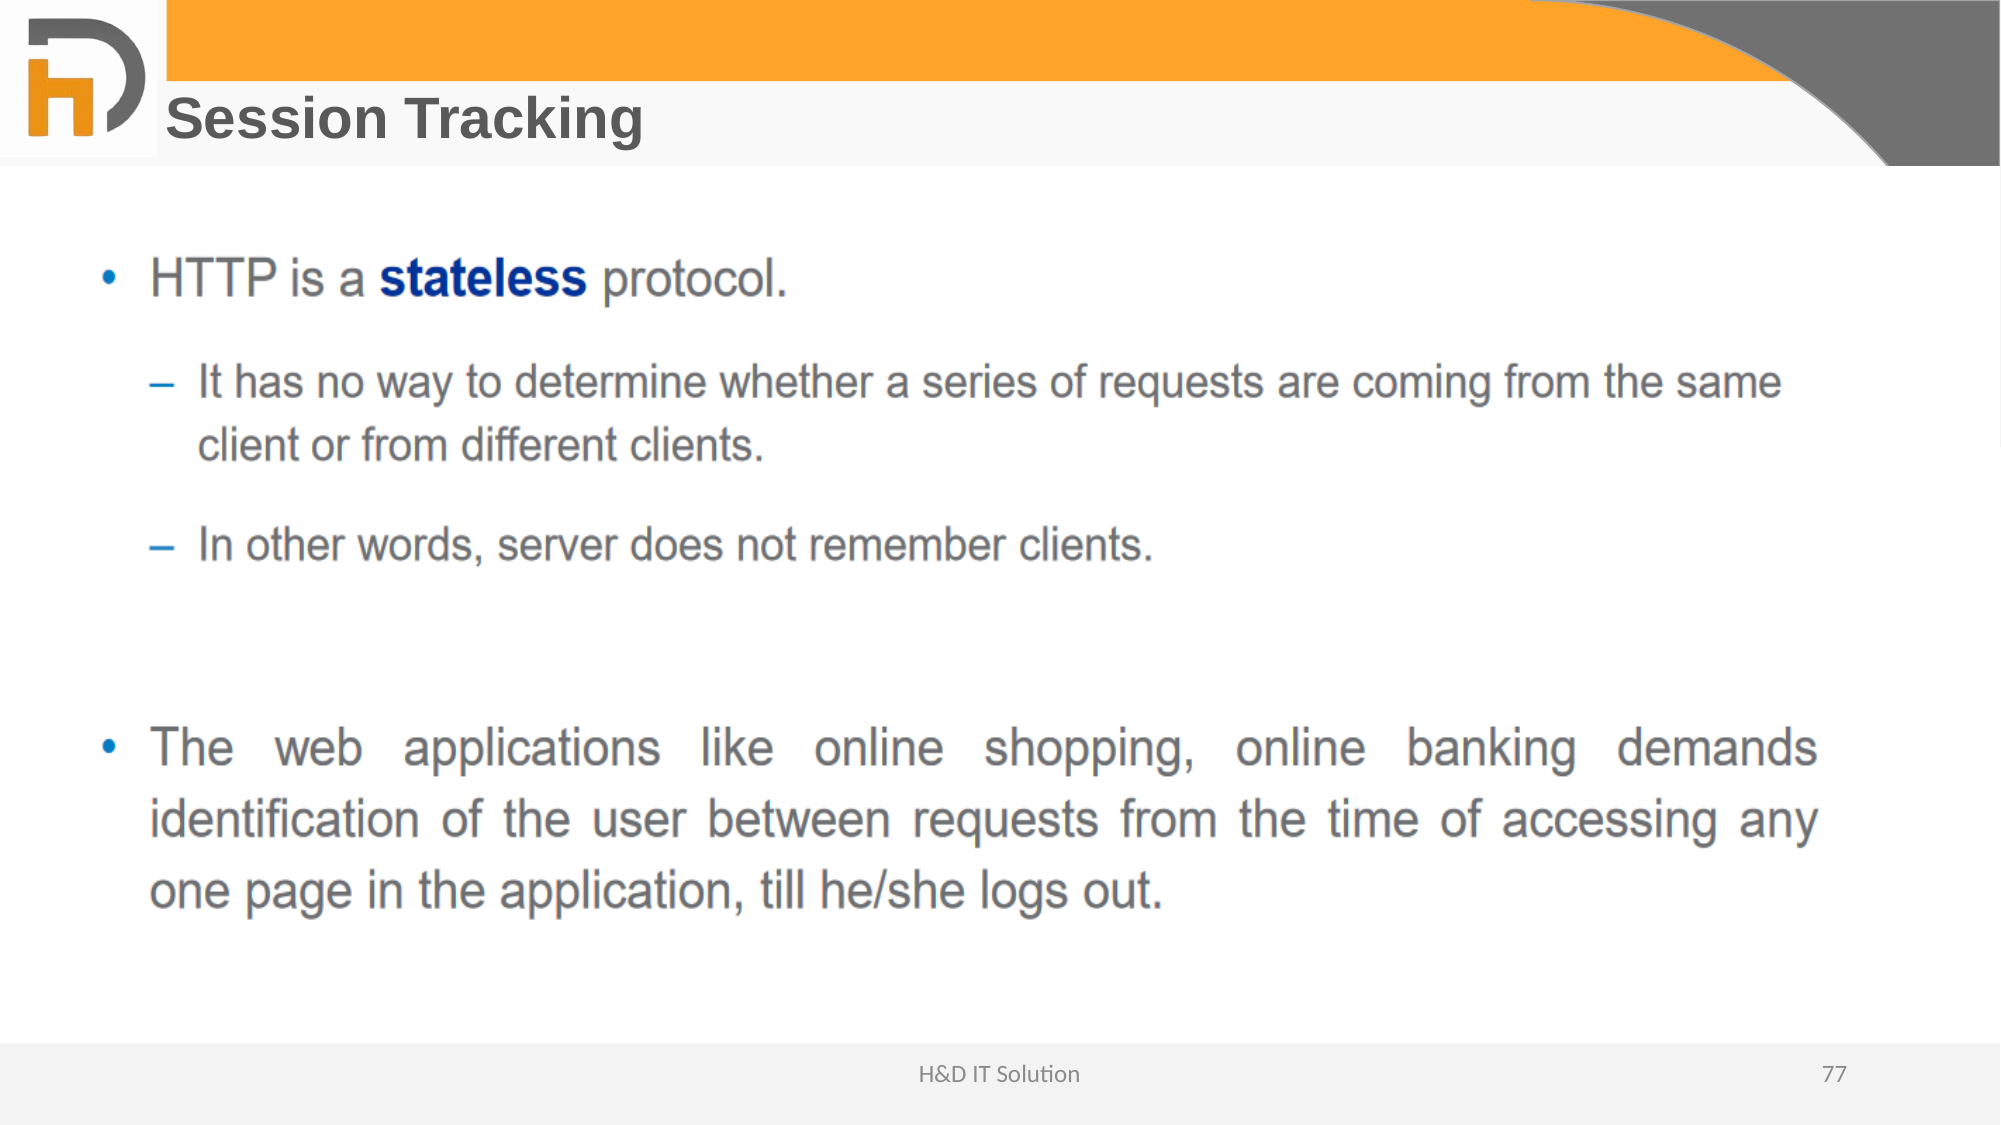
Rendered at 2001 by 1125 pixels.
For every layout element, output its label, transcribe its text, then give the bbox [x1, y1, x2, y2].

footer H&D IT Solution [662, 1043, 1338, 1103]
text_box Session Tracking [150, 73, 1152, 158]
picture [0, 0, 157, 157]
slide_number 77 [1412, 1043, 1863, 1103]
picture [0, 166, 2000, 1043]
